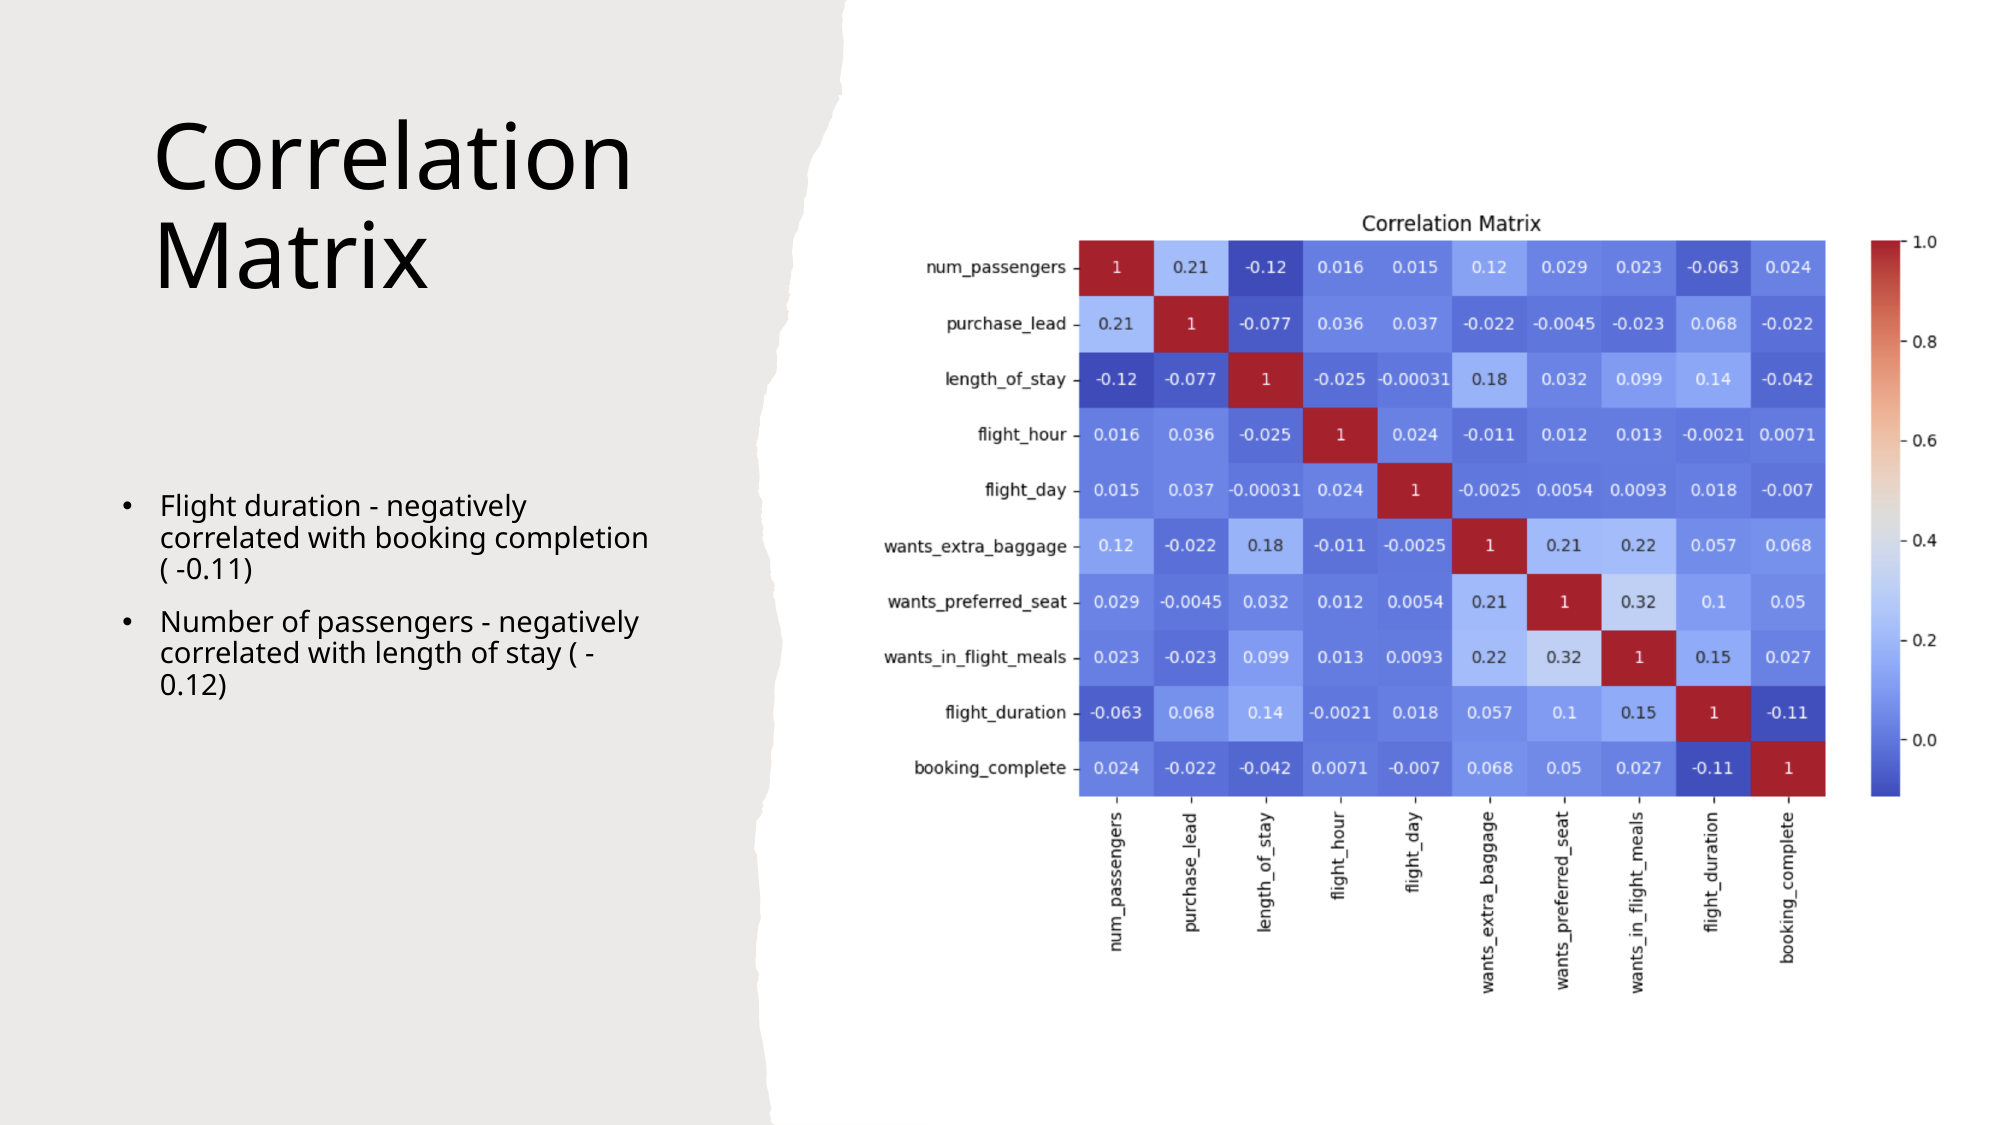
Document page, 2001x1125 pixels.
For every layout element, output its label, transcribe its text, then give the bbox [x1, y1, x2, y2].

list Flight duration - negatively correlated with booking completion ( -0.11) Number of passengers - negatively correlated with length of stay ( -0.12) [107, 483, 670, 1125]
picture [826, 209, 1954, 1002]
text_box [756, 0, 2000, 1125]
text_box [0, 0, 929, 1125]
title Correlation Matrix [137, 99, 751, 319]
